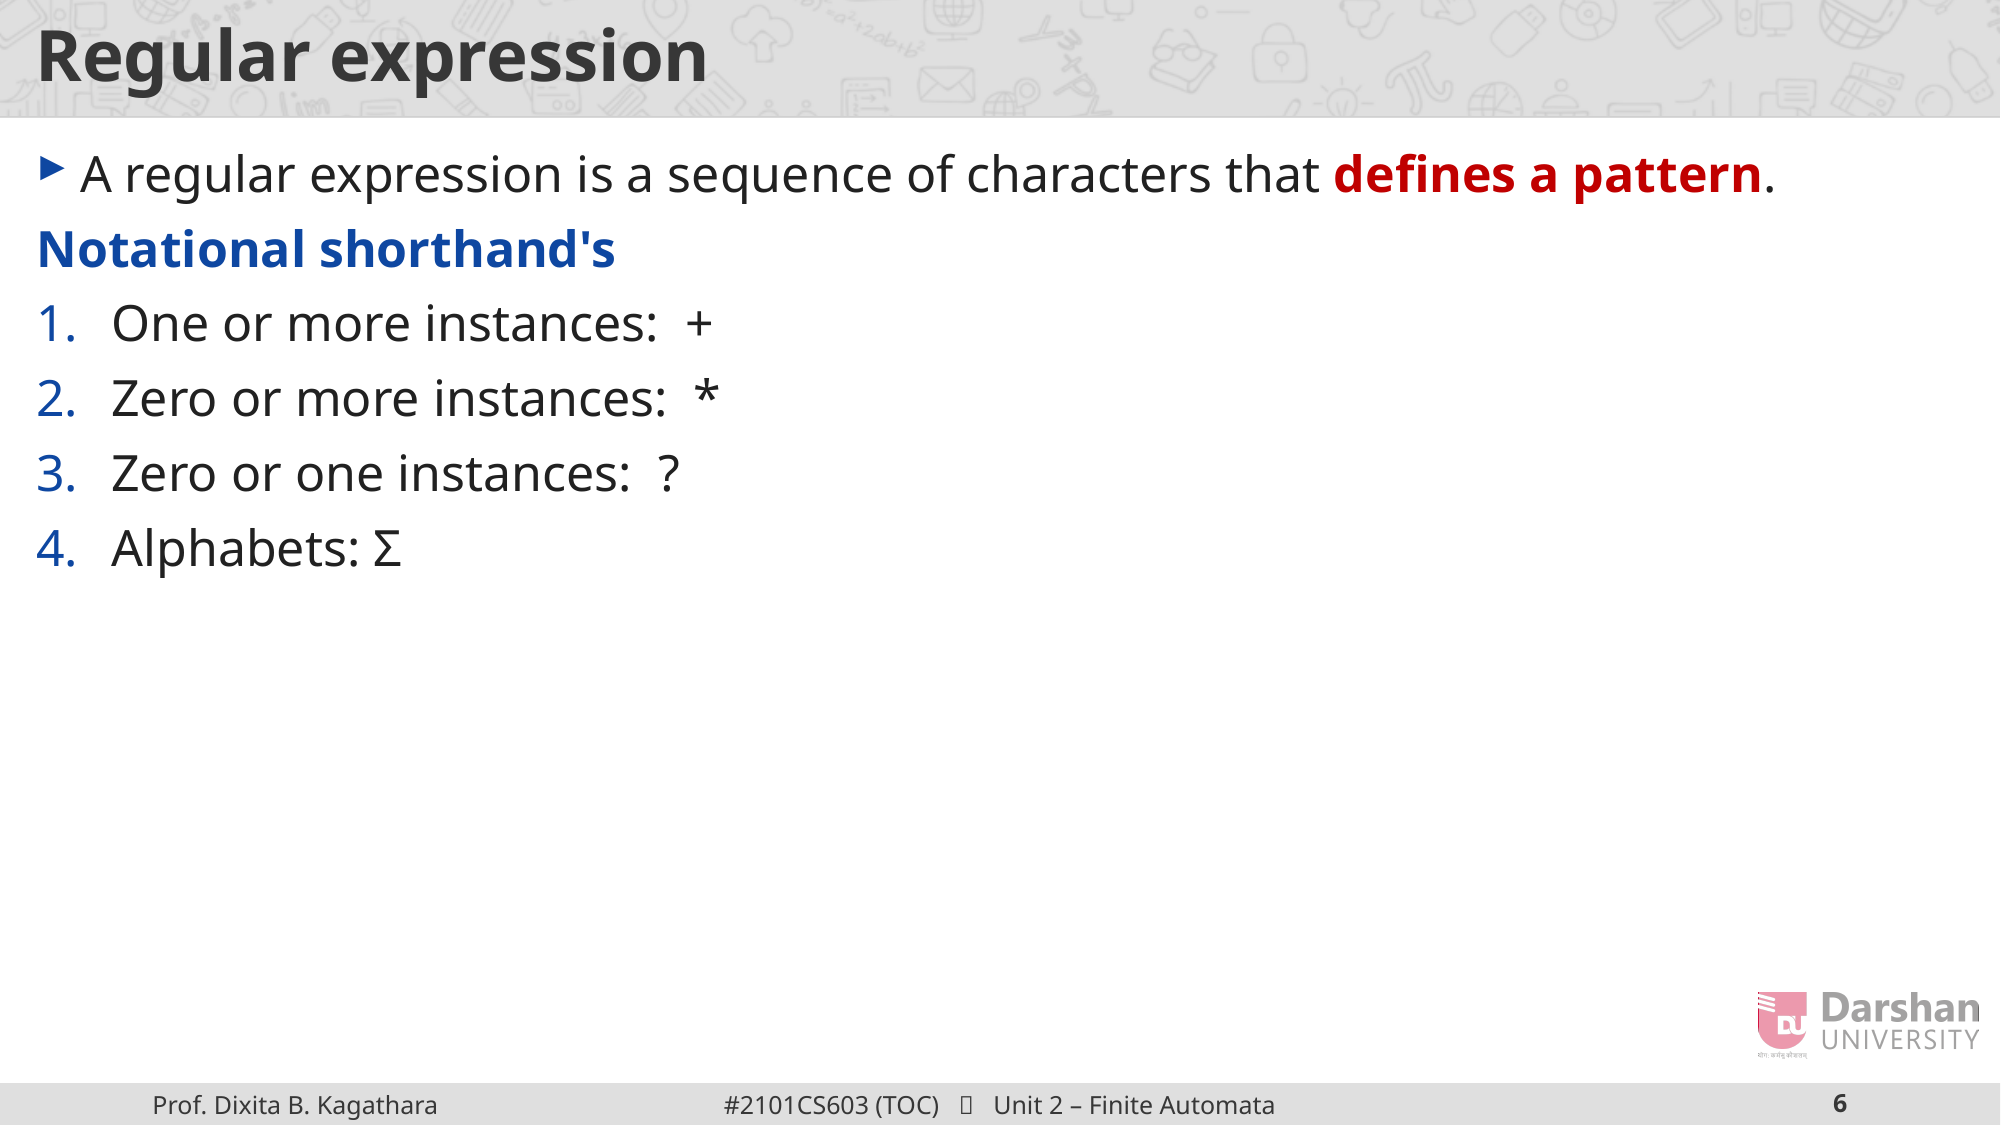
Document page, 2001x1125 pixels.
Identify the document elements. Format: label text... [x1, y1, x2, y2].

list A regular expression is a sequence of characters that defines a pattern. Notational shorthand's One or more instances: + Zero or more instances: * Zero or one instances: ? Alphabets: Σ [21, 141, 1979, 1059]
title Regular expression [0, 0, 2000, 117]
